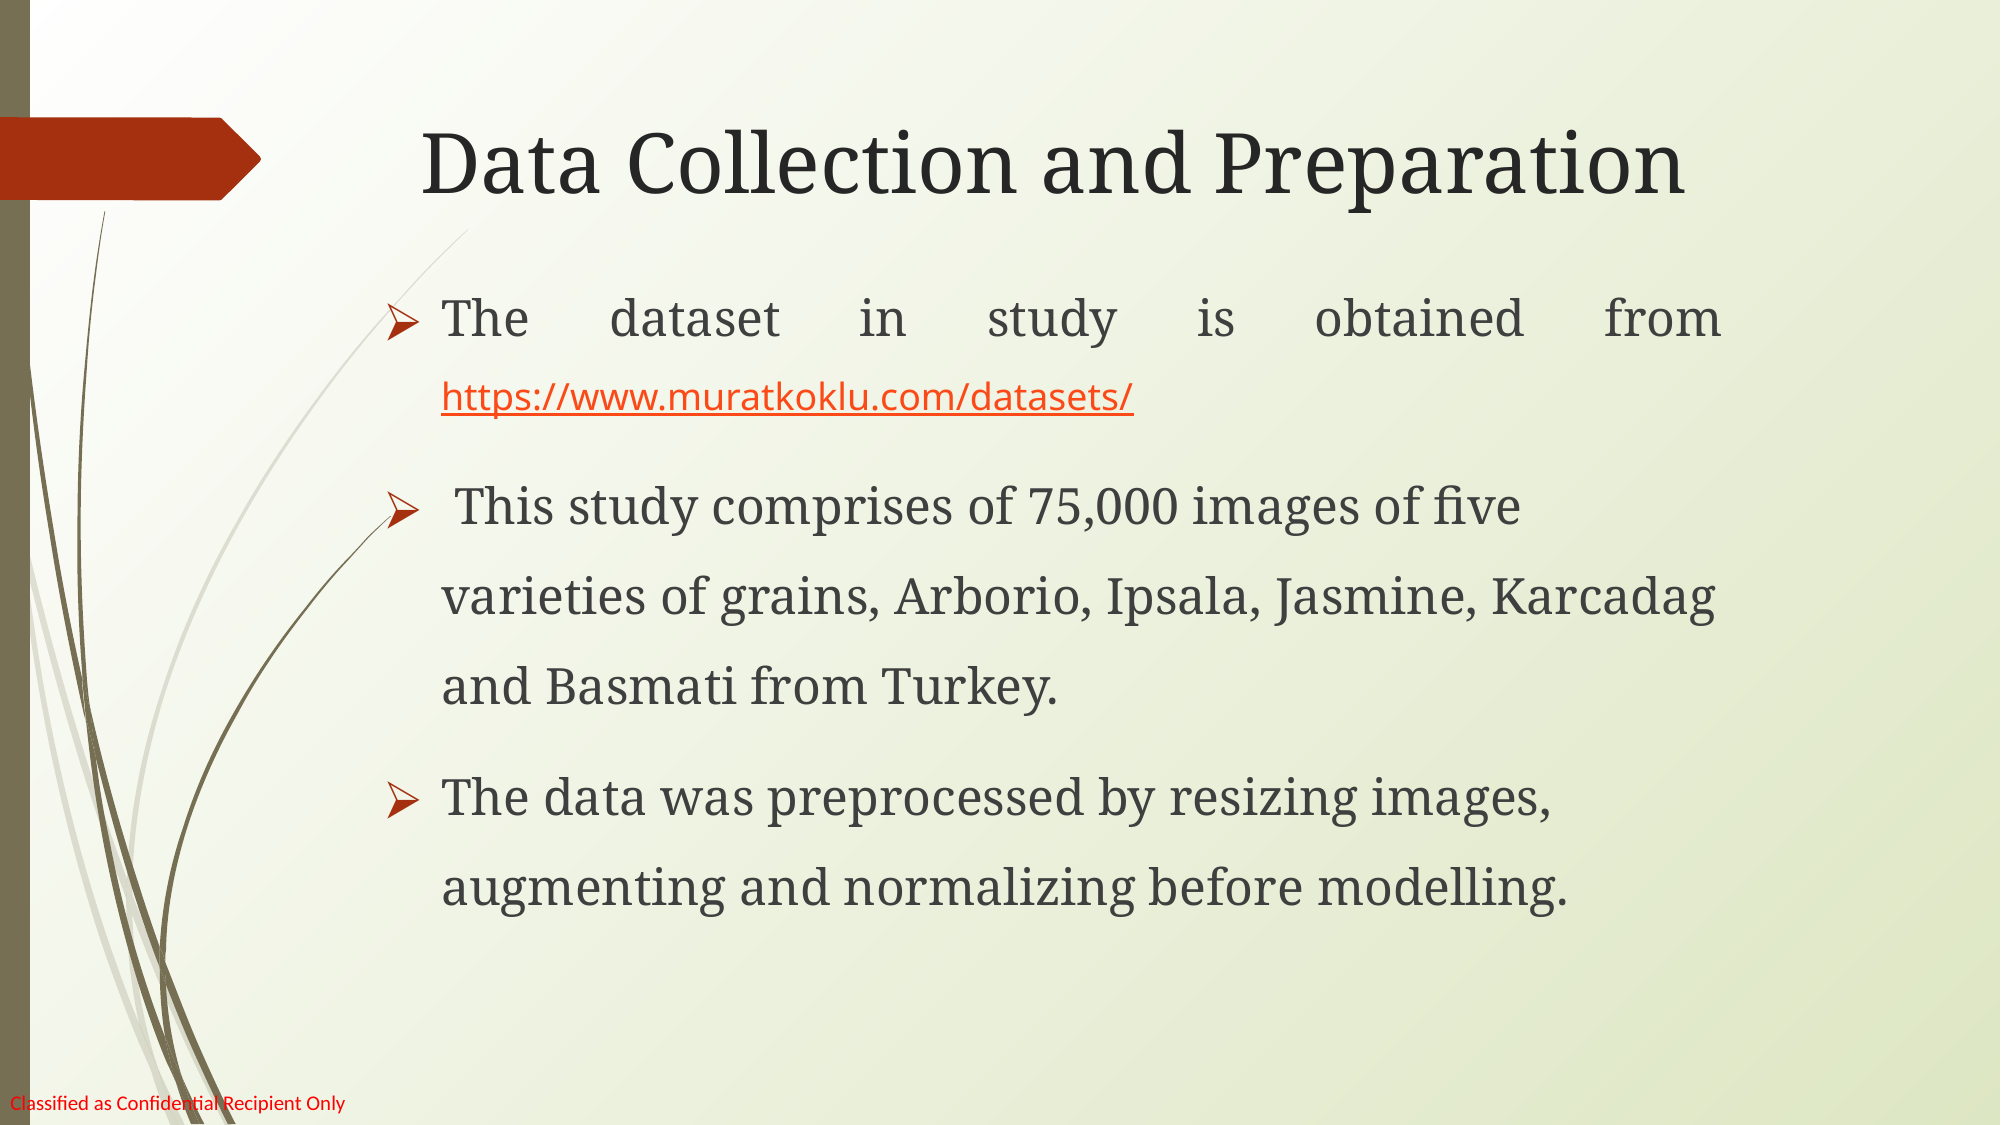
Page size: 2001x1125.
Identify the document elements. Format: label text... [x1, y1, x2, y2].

list The dataset in study is obtained from https://www.muratkoklu.com/datasets/ This study comprises of 75,000 images of five varieties of grains, Arborio, Ipsala, Jasmine, Karcadag and Basmati from Turkey. The data was preprocessed by resizing images, augmenting and normalizing before modelling. [369, 250, 1739, 983]
text_box Data Collection and Preparation [369, 102, 1739, 250]
